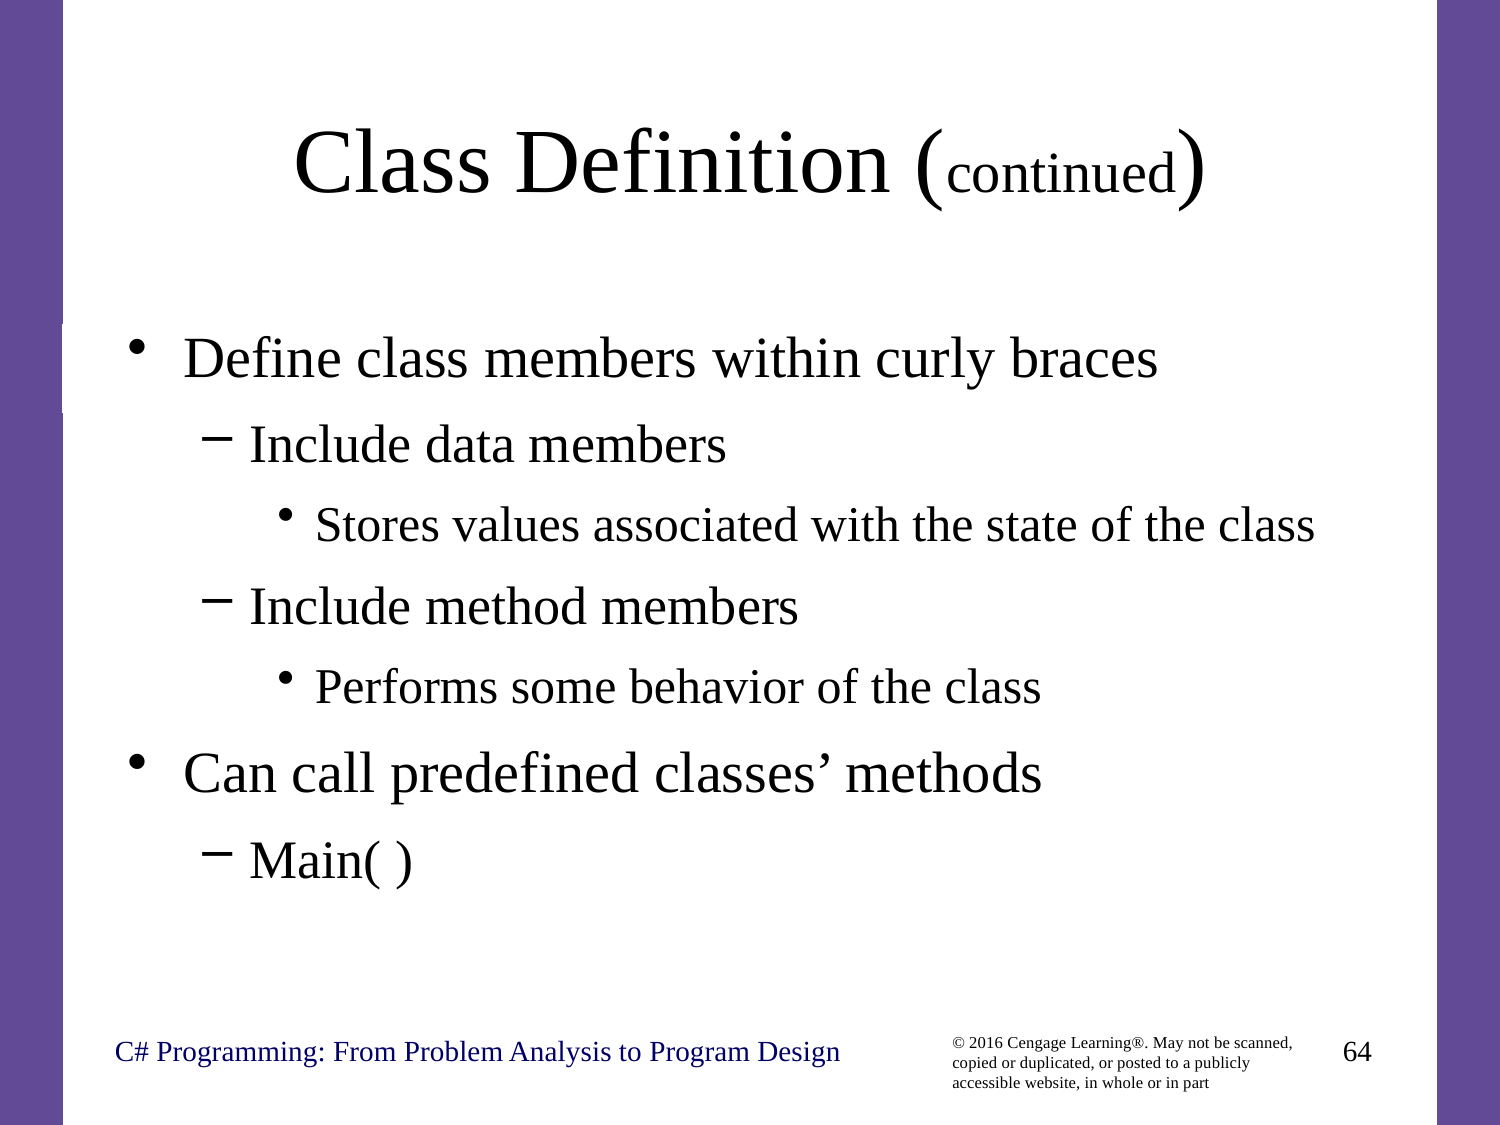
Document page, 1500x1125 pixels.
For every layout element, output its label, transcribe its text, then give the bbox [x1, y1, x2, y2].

picture [0, 0, 263, 1125]
title Class Definition (continued) [112, 62, 1388, 250]
text_box Define class members within curly braces Include data members Stores values associated with the state of the class Include method members Performs some behavior of the class Can call predefined classes’ methods Main( ) [112, 324, 1388, 1000]
picture [1437, 0, 1500, 1125]
slide_number 64 [1074, 1024, 1388, 1101]
footer C# Programming: From Problem Analysis to Program Design [99, 1024, 988, 1101]
